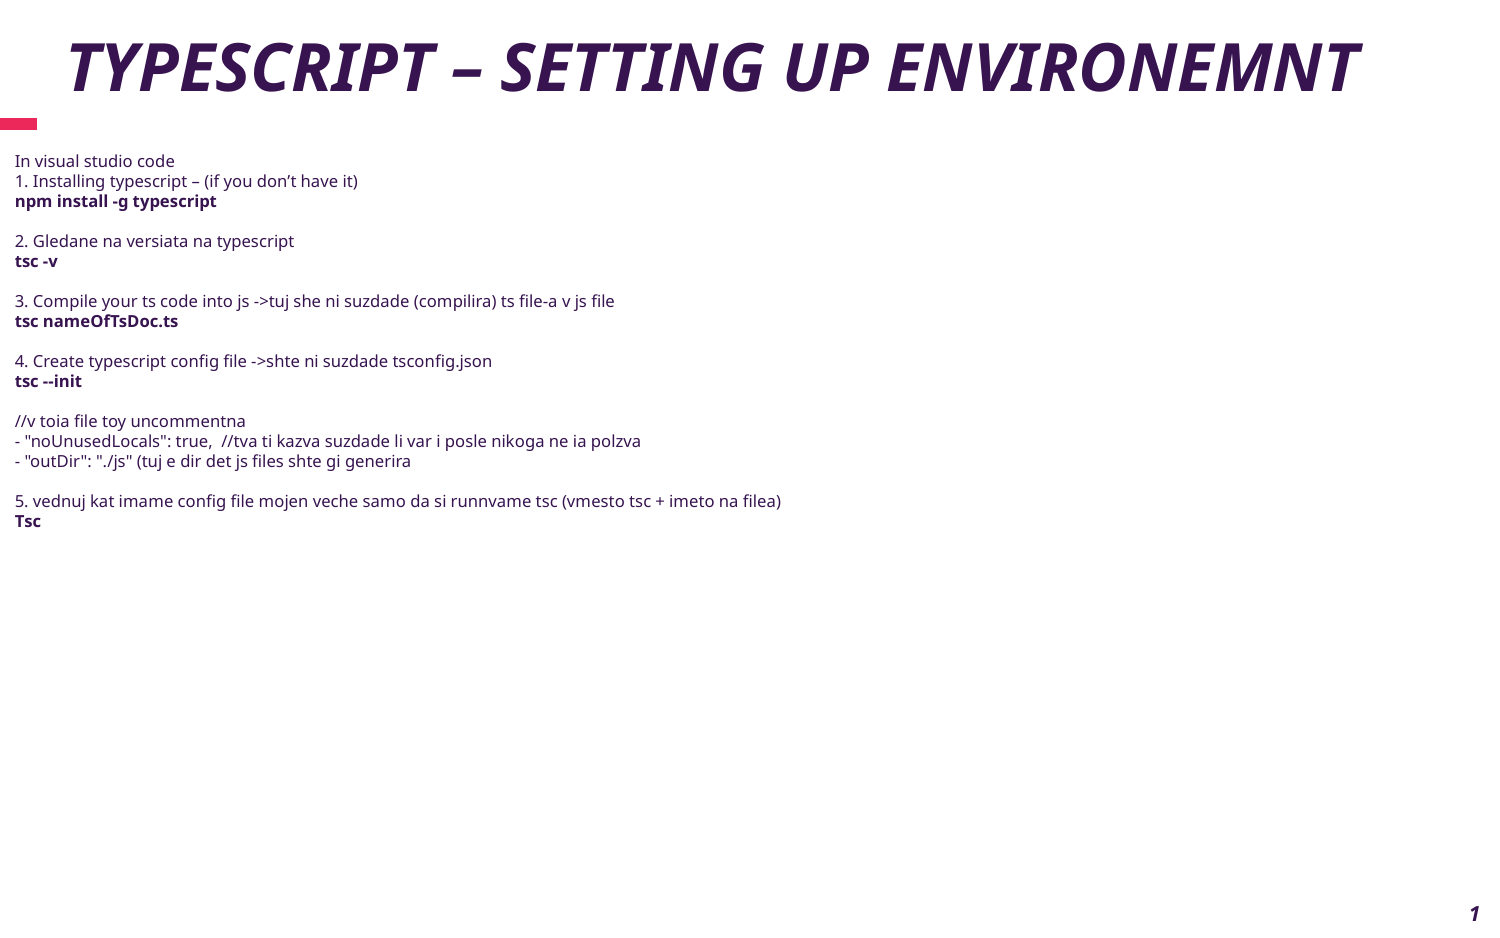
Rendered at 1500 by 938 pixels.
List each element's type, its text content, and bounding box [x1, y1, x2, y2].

slide_number 1 [1377, 889, 1496, 938]
title Typescript – setting up environemnt [50, 16, 1442, 113]
text_box In visual studio code 1. Installing typescript – (if you don’t have it) npm install -g typescript 2. Gledane na versiata na typescript tsc -v 3. Compile your ts code into js ->tuj she ni suzdade (compilira) ts file-a v js file tsc nameOfTsDoc.ts 4. Create typescript config file ->shte ni suzdade tsconfig.json tsc --init //v toia file toy uncommentna - "noUnusedLocals": true, //tva ti kazva suzdade li var i posle nikoga ne ia polzva - "outDir": "./js" (tuj e dir det js files shte gi generira 5. vednuj kat imame config file mojen veche samo da si runnvame tsc (vmesto tsc + imeto na filea) Tsc [0, 143, 886, 584]
